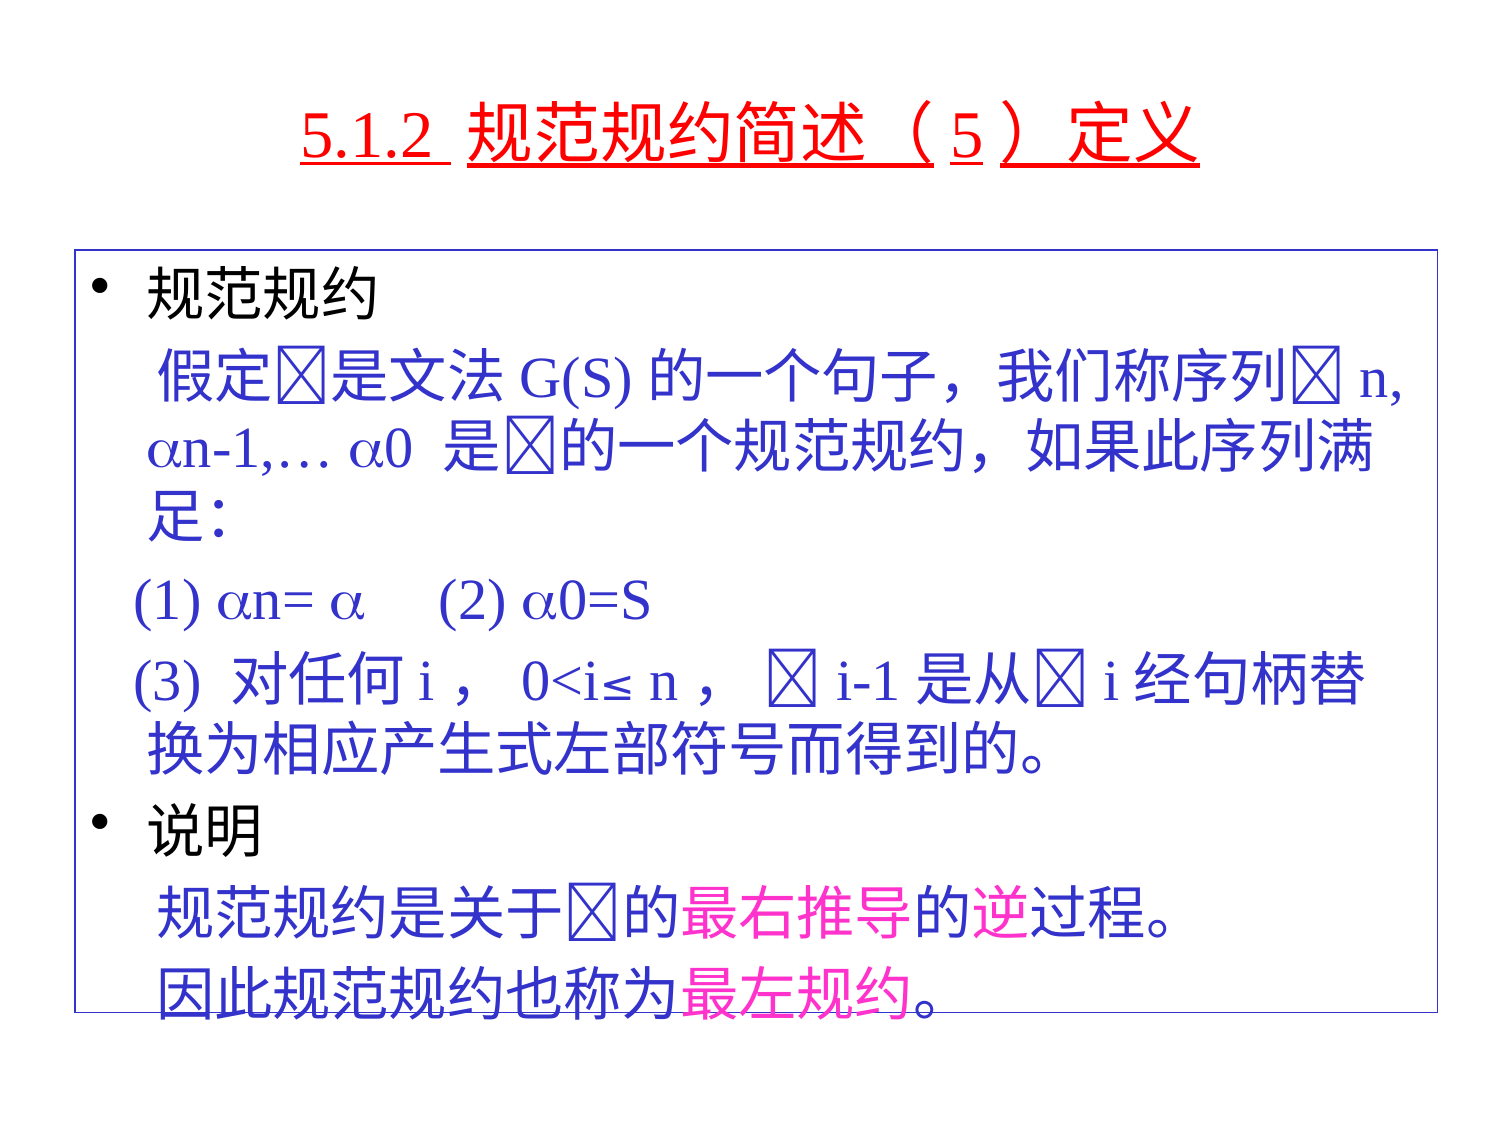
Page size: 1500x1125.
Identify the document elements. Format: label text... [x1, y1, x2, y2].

title 5.1.2 规范规约简述（5）定义 [112, 62, 1388, 201]
list 规范规约 假定是文法G(S)的一个句子，我们称序列n, n-1,… 0 是的一个规范规约，如果此序列满足： (1) n=  (2) 0=S (3) 对任何i，0<i≤ n， i-1是从i经句柄替换为相应产生式左部符号而得到的。 说明 规范规约是关于的最右推导的逆过程。 因此规范规约也称为最左规约。 [74, 249, 1438, 1013]
